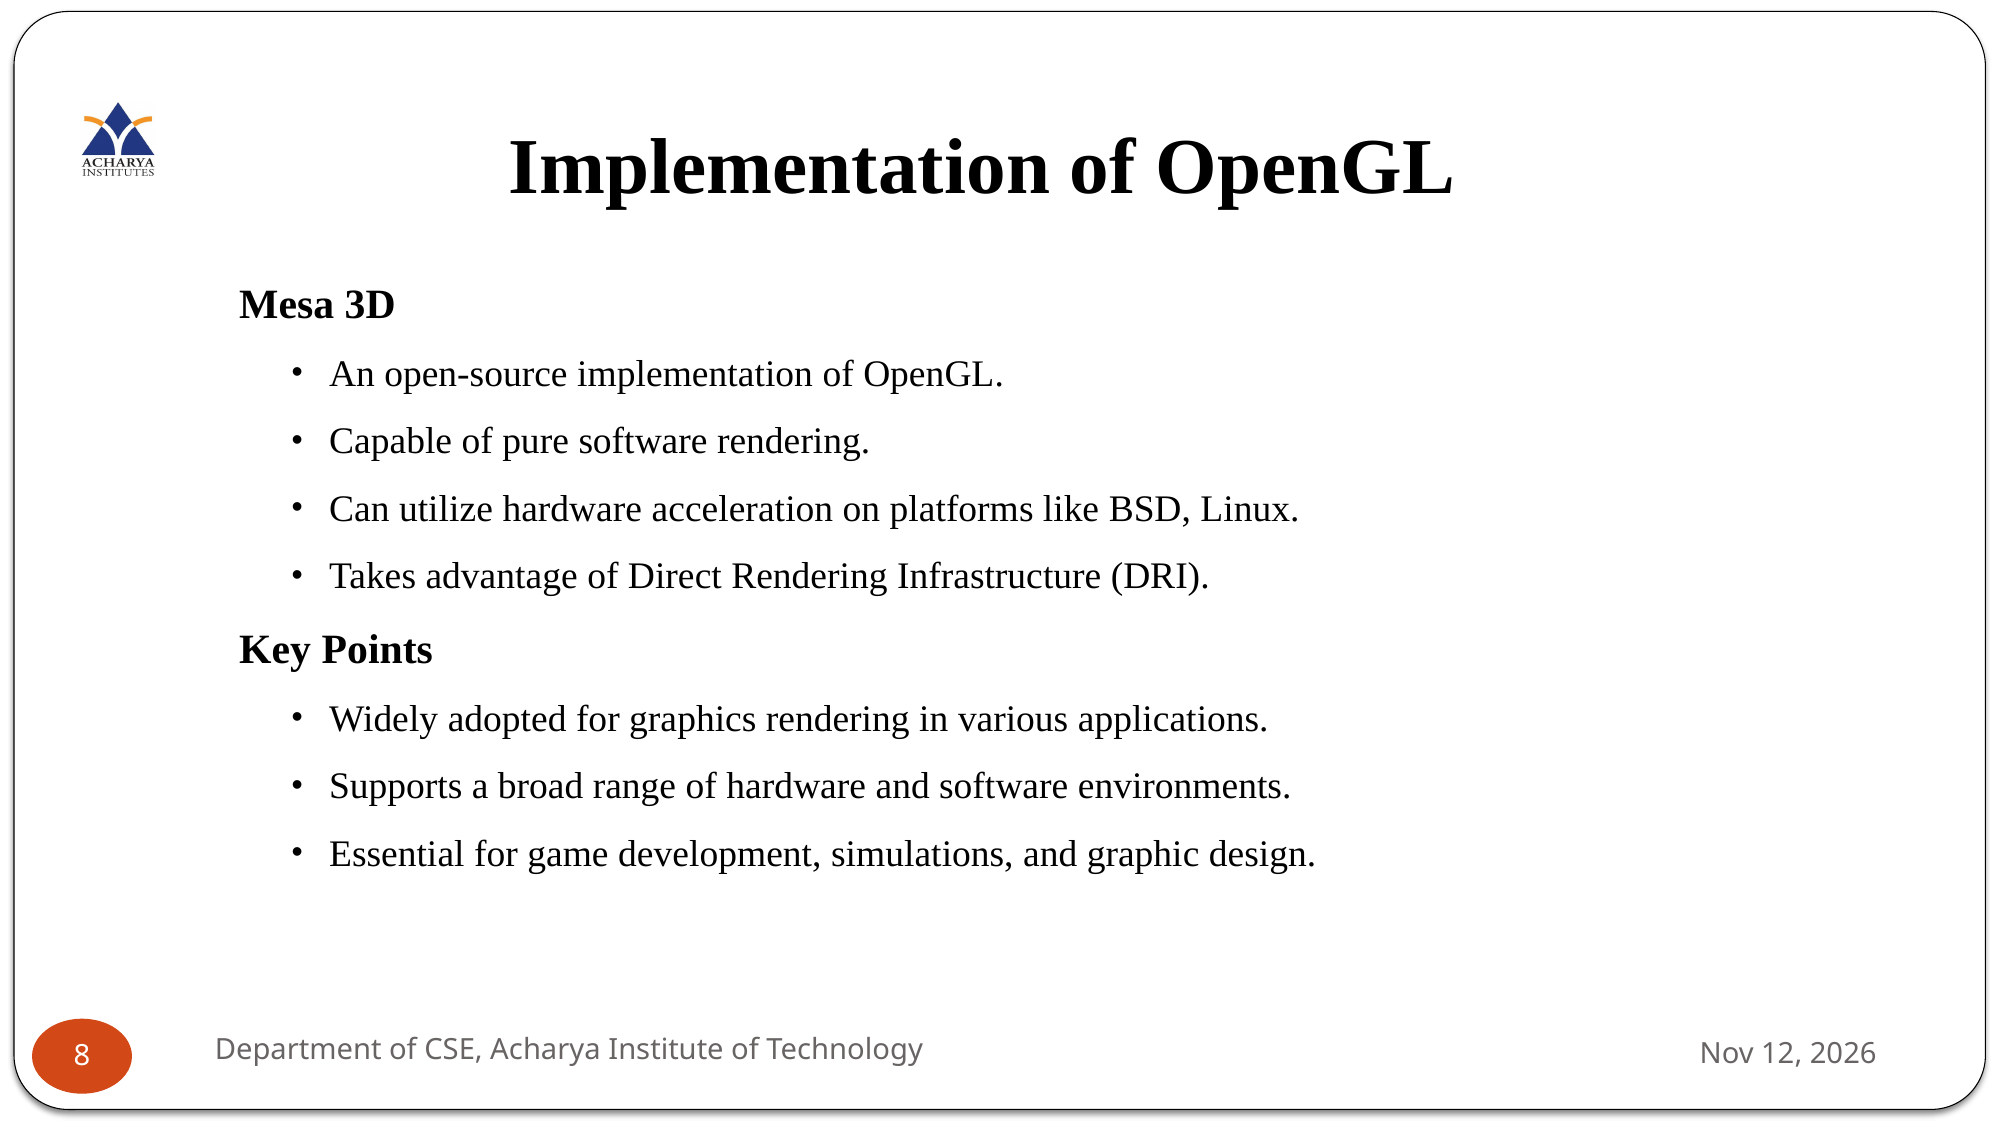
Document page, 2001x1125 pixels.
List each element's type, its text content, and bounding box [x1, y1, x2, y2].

slide_number 19-Jul-24 [1350, 1015, 1892, 1094]
title Implementation of OpenGL [132, 36, 1833, 225]
list Mesa 3D An open-source implementation of OpenGL. Capable of pure software rendering. Can utilize hardware acceleration on platforms like BSD, Linux. Takes advantage of Direct Rendering Infrastructure (DRI). Key Points Widely adopted for graphics rendering in various applications. Supports a broad range of hardware and software environments. Essential for game development, simulations, and graphic design. [224, 243, 1816, 950]
picture [80, 101, 132, 177]
slide_number 8 [32, 1018, 132, 1094]
footer Department of CSE, Acharya Institute of Technology [200, 1012, 1067, 1088]
